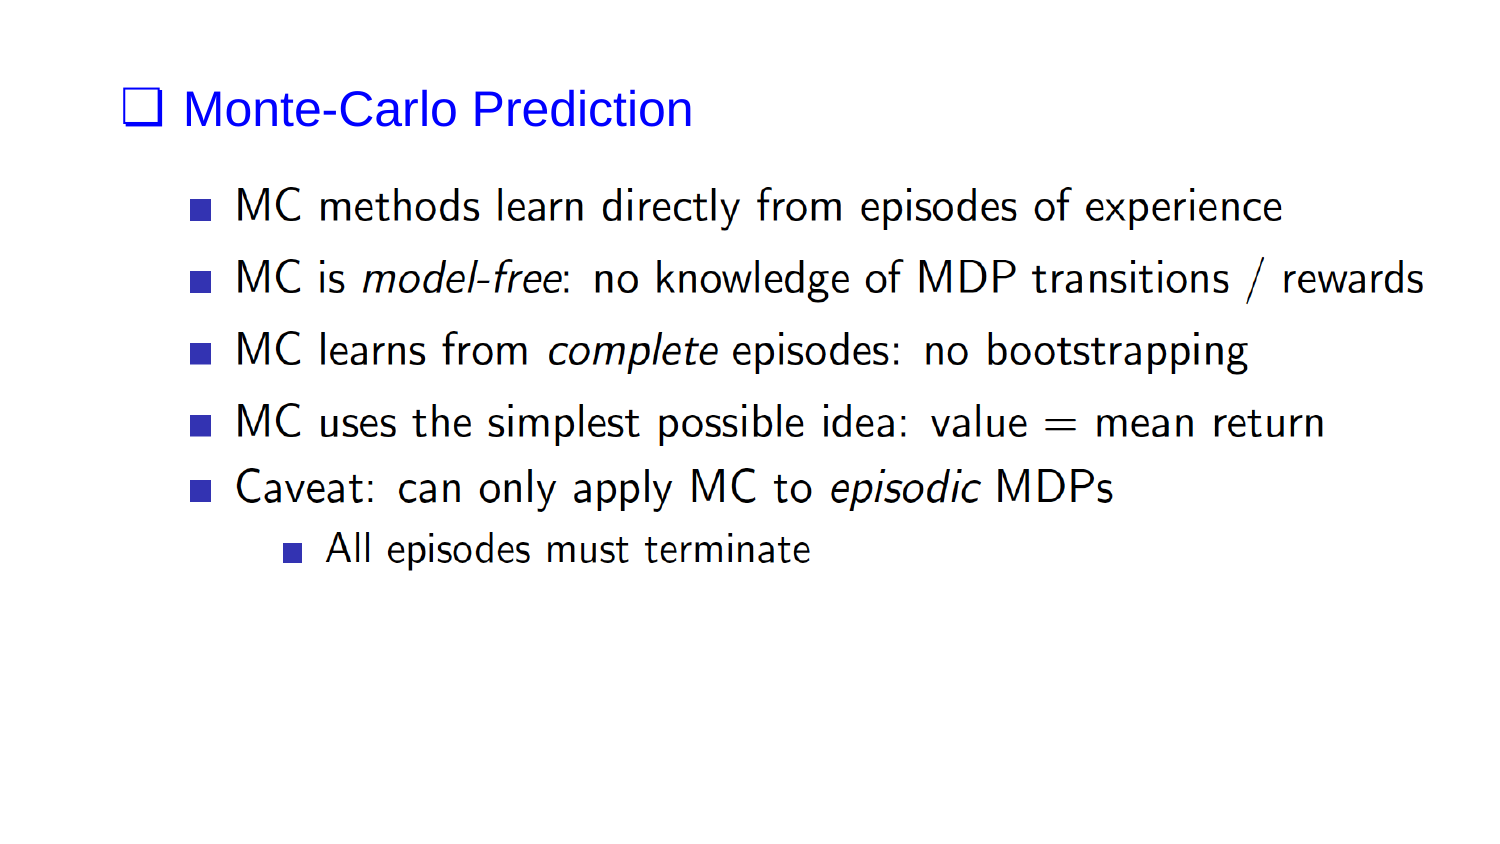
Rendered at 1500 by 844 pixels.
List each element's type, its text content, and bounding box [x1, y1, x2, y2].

text_box Monte-Carlo Prediction [92, 61, 1143, 137]
picture [183, 184, 1435, 576]
